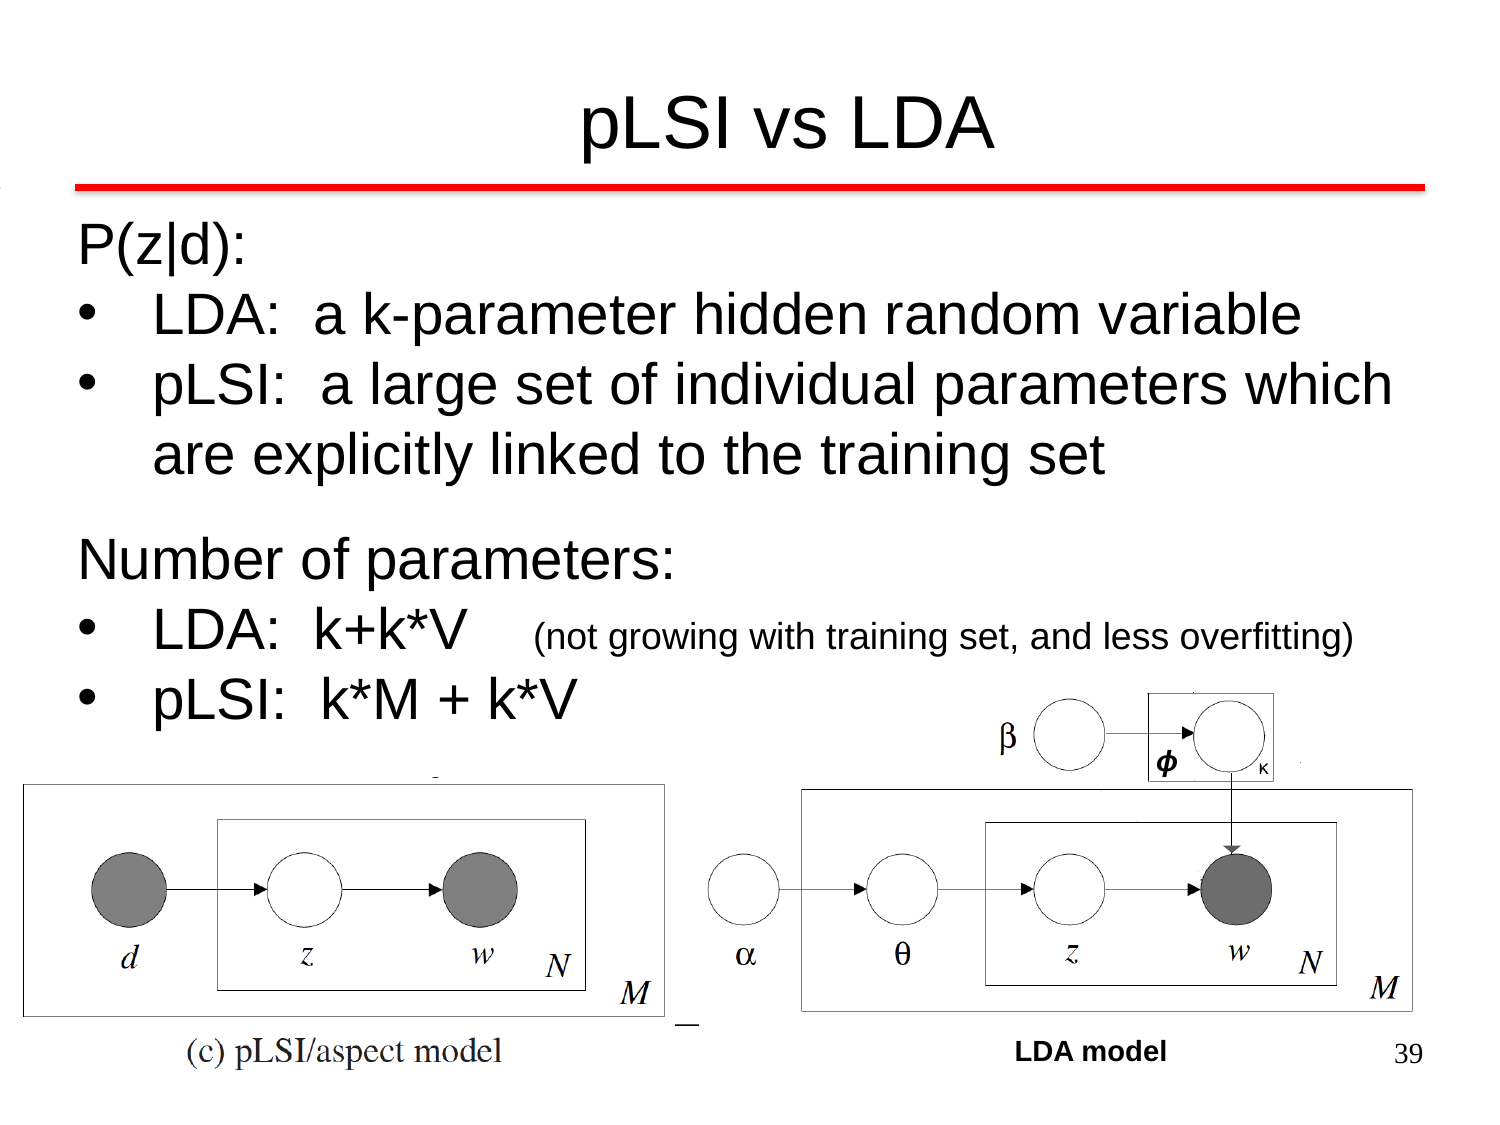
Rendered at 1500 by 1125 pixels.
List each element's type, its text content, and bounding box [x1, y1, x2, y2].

title pLSI vs LDA [75, 24, 1500, 213]
text_box P(z|d): LDA: a k-parameter hidden random variable pLSI: a large set of individual parameters which are explicitly linked to the training set Number of parameters: LDA: k+k*V (not growing with training set, and less overfitting) pLSI: k*M + k*V [62, 198, 1425, 809]
text_box 39 [1075, 1037, 1424, 1114]
text_box LDA model [999, 1036, 1213, 1075]
picture [12, 776, 676, 1076]
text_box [699, 687, 1427, 1028]
